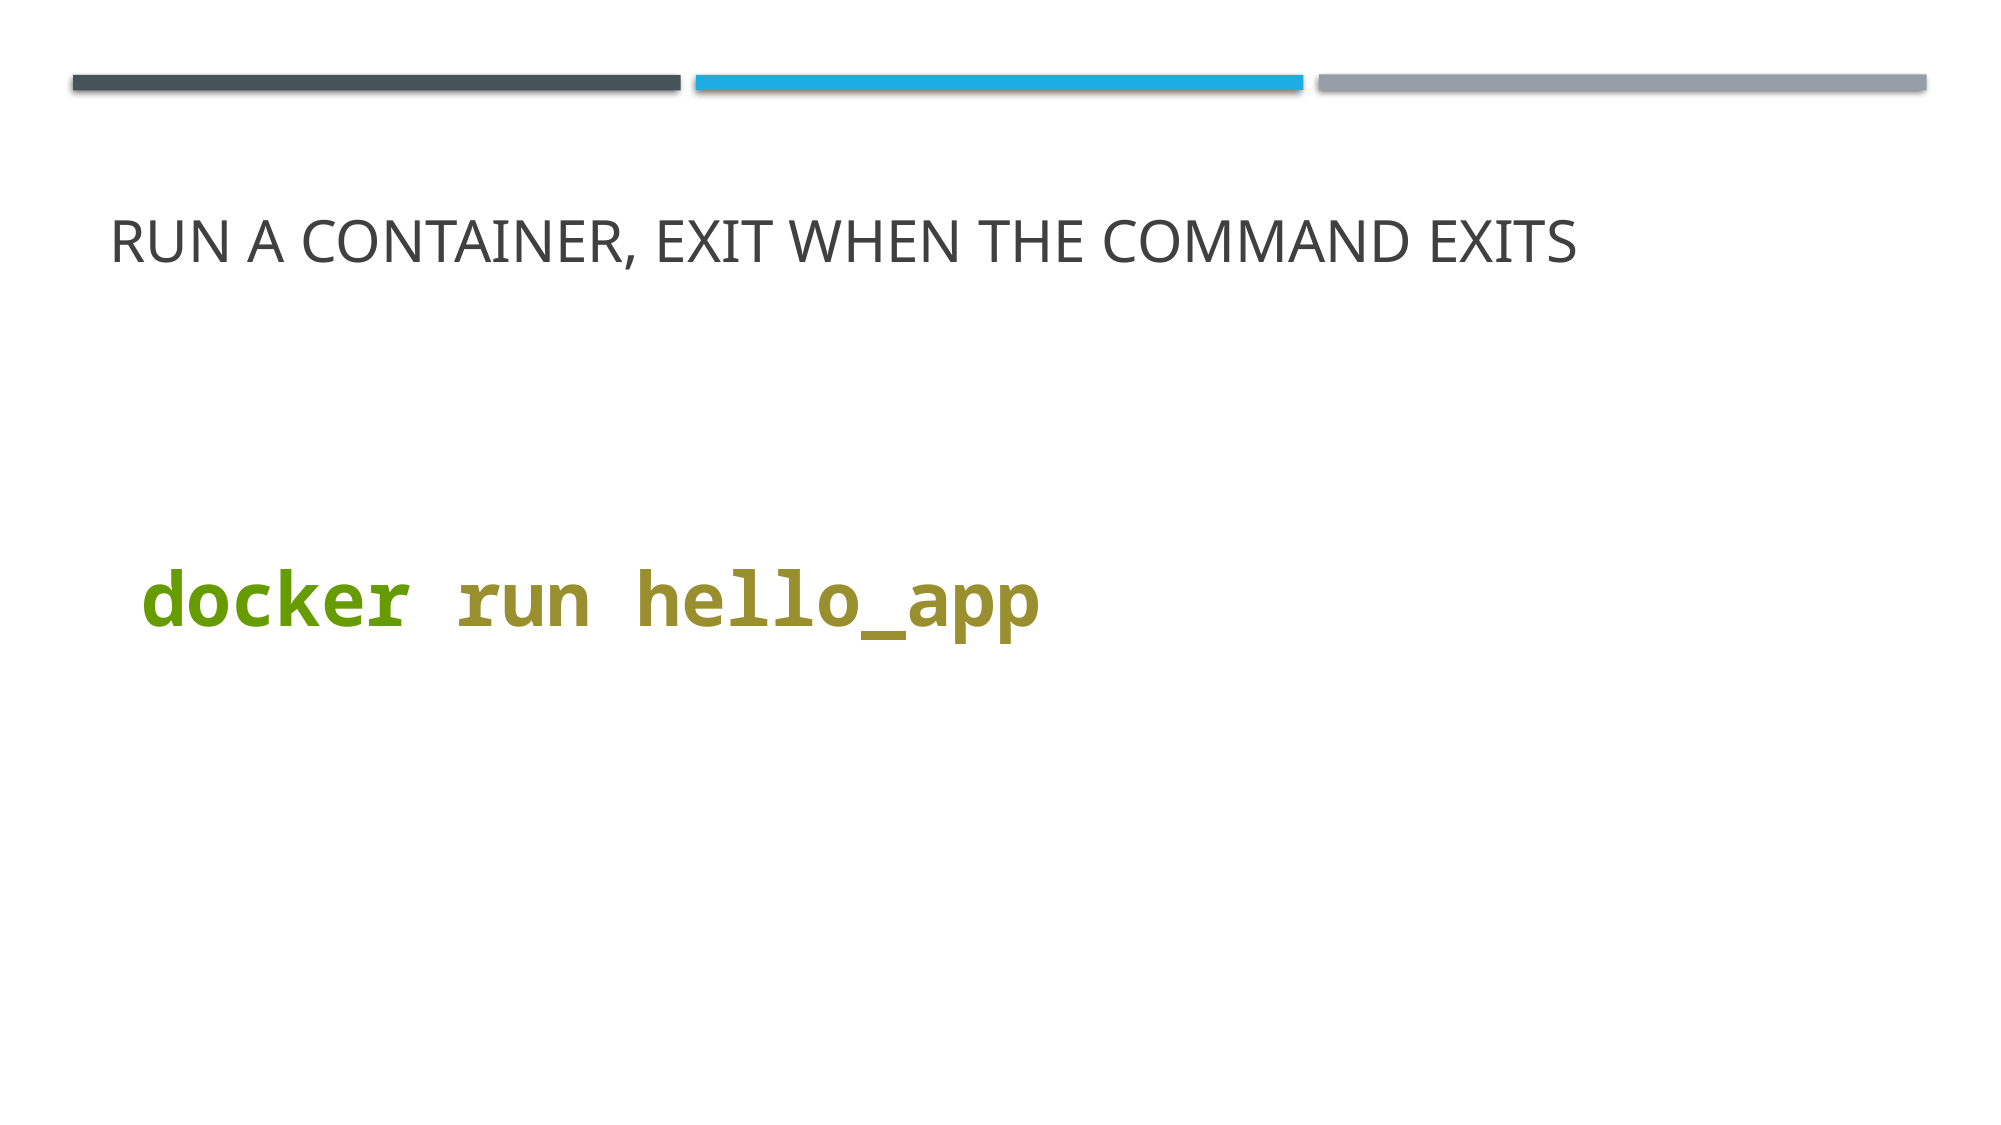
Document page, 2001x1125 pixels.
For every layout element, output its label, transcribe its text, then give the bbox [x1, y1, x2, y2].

text_box docker run hello_app [126, 604, 1872, 649]
title Run a container, exit when the command exits [94, 119, 1904, 282]
